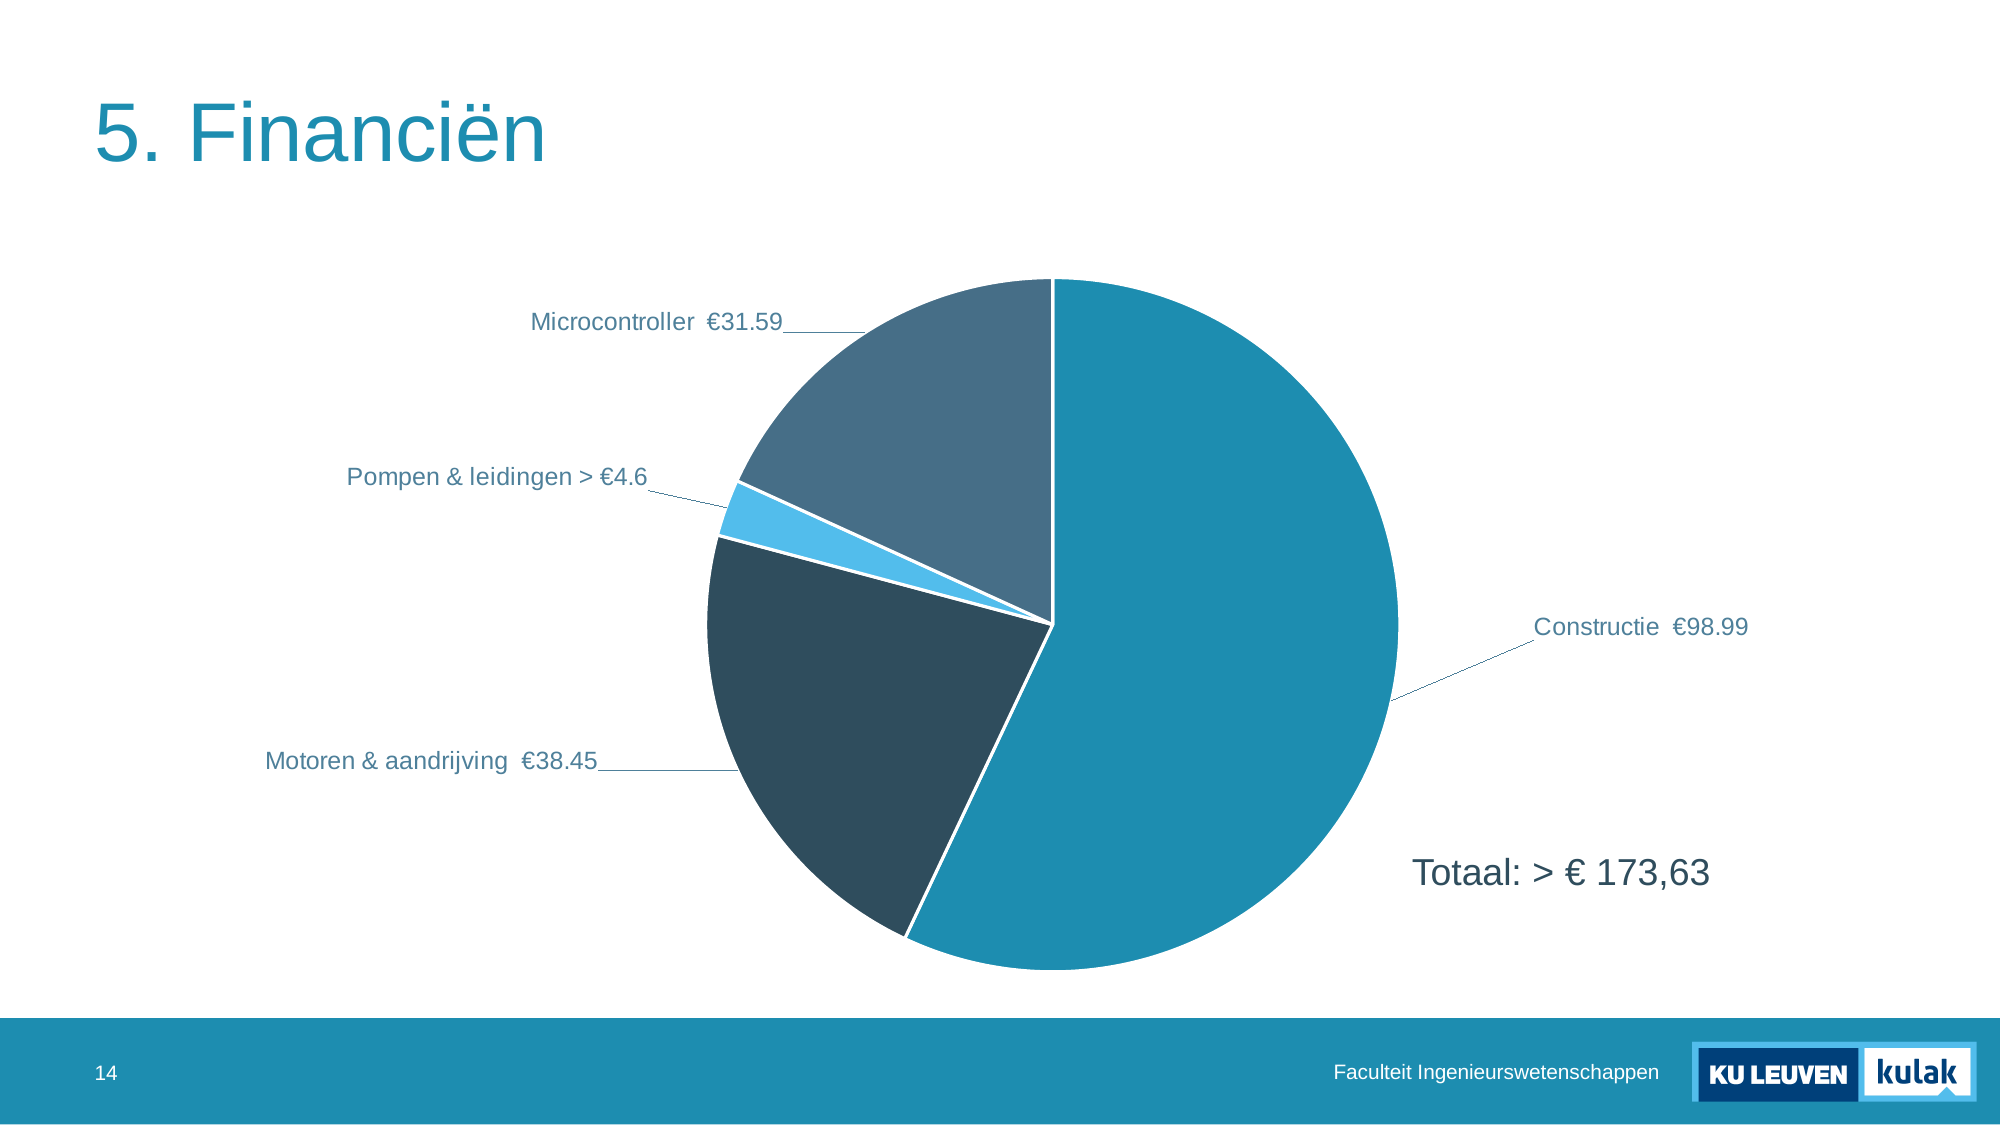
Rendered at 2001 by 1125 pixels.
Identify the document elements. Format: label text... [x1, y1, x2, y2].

footer Faculteit Ingenieurswetenschappen [869, 1018, 1689, 1125]
title 5. Financiën [94, 33, 1906, 223]
picture [1692, 1041, 1977, 1102]
slide_number 14 [94, 1018, 201, 1125]
chart [94, 254, 1906, 987]
